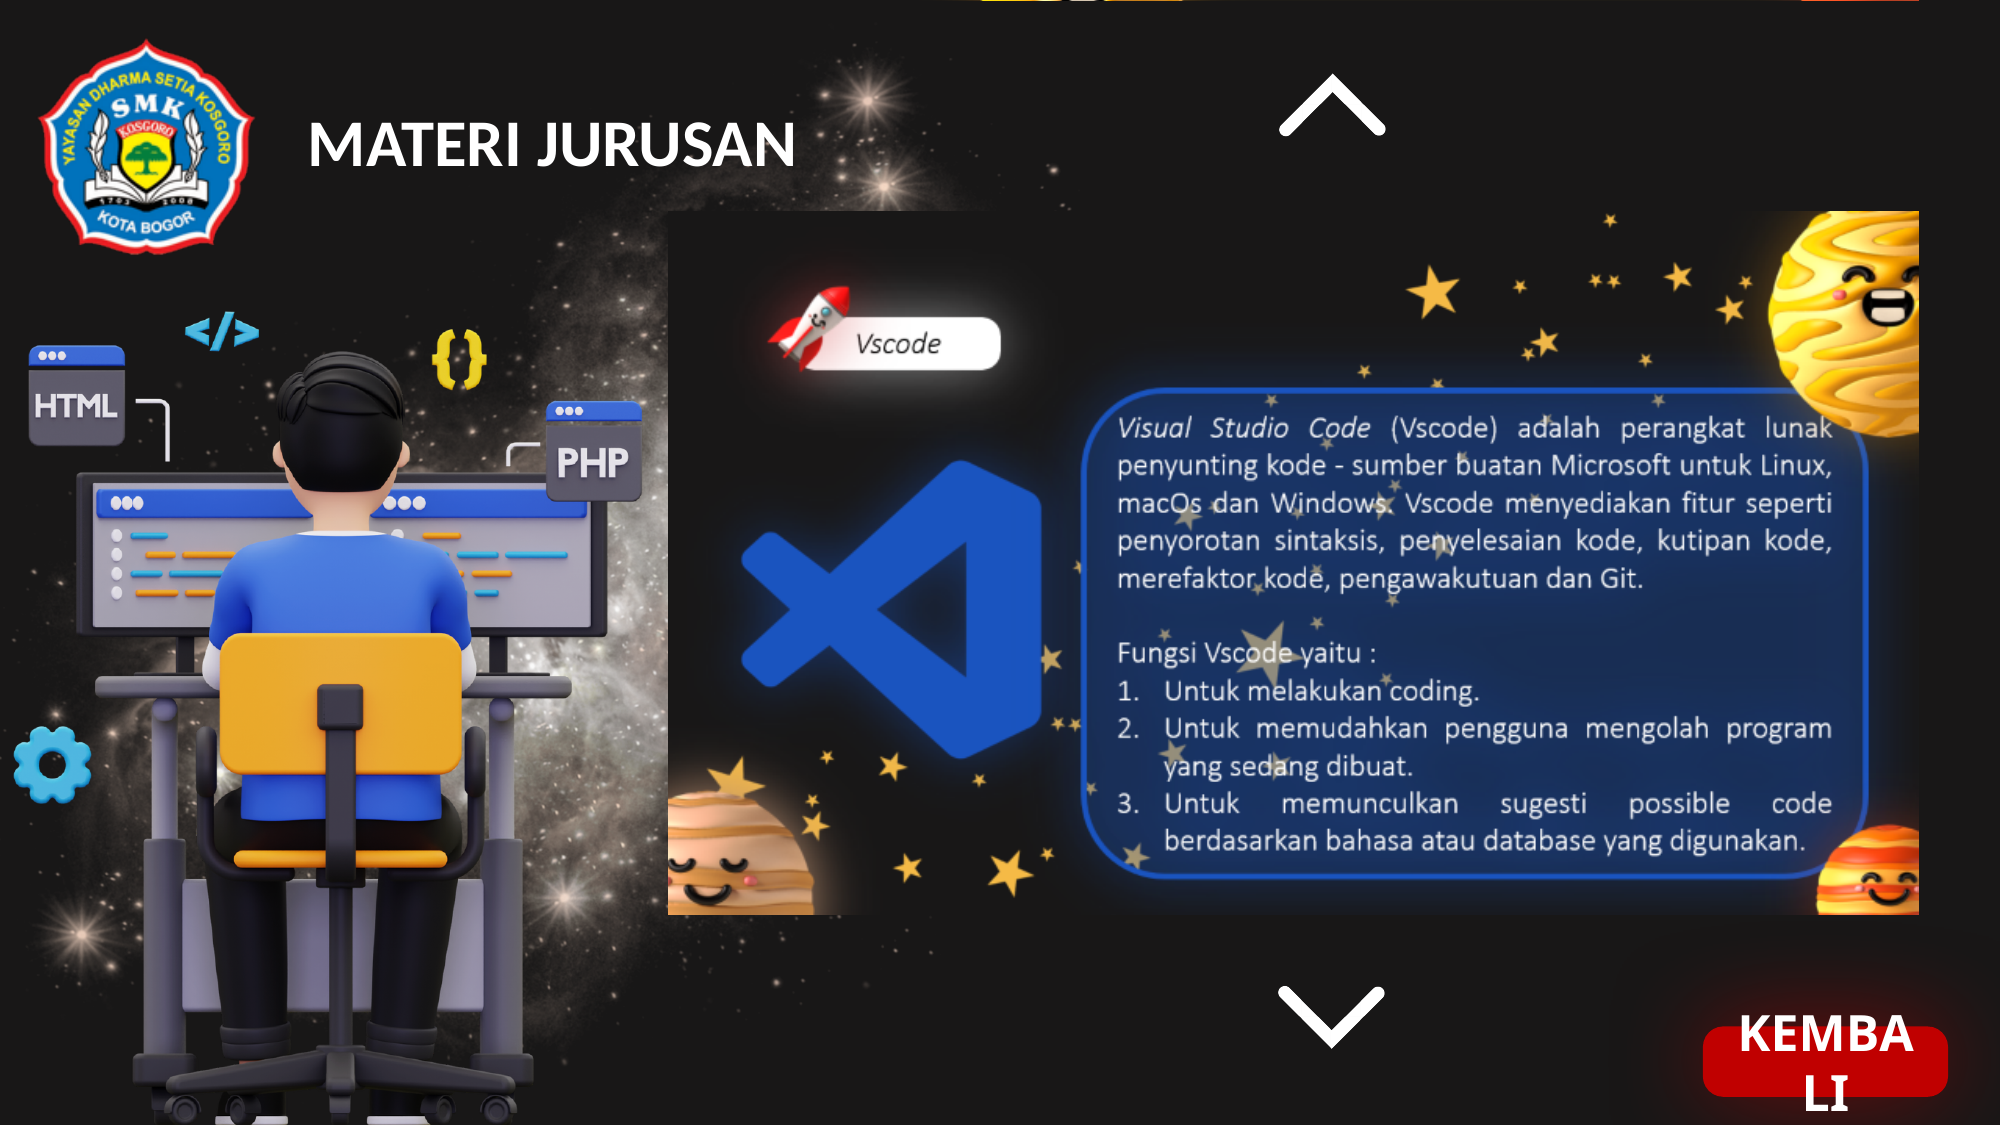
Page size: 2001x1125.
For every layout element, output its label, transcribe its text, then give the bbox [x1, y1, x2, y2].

text_box KEMBALI [1701, 1025, 1950, 1098]
picture [0, 0, 1919, 1125]
